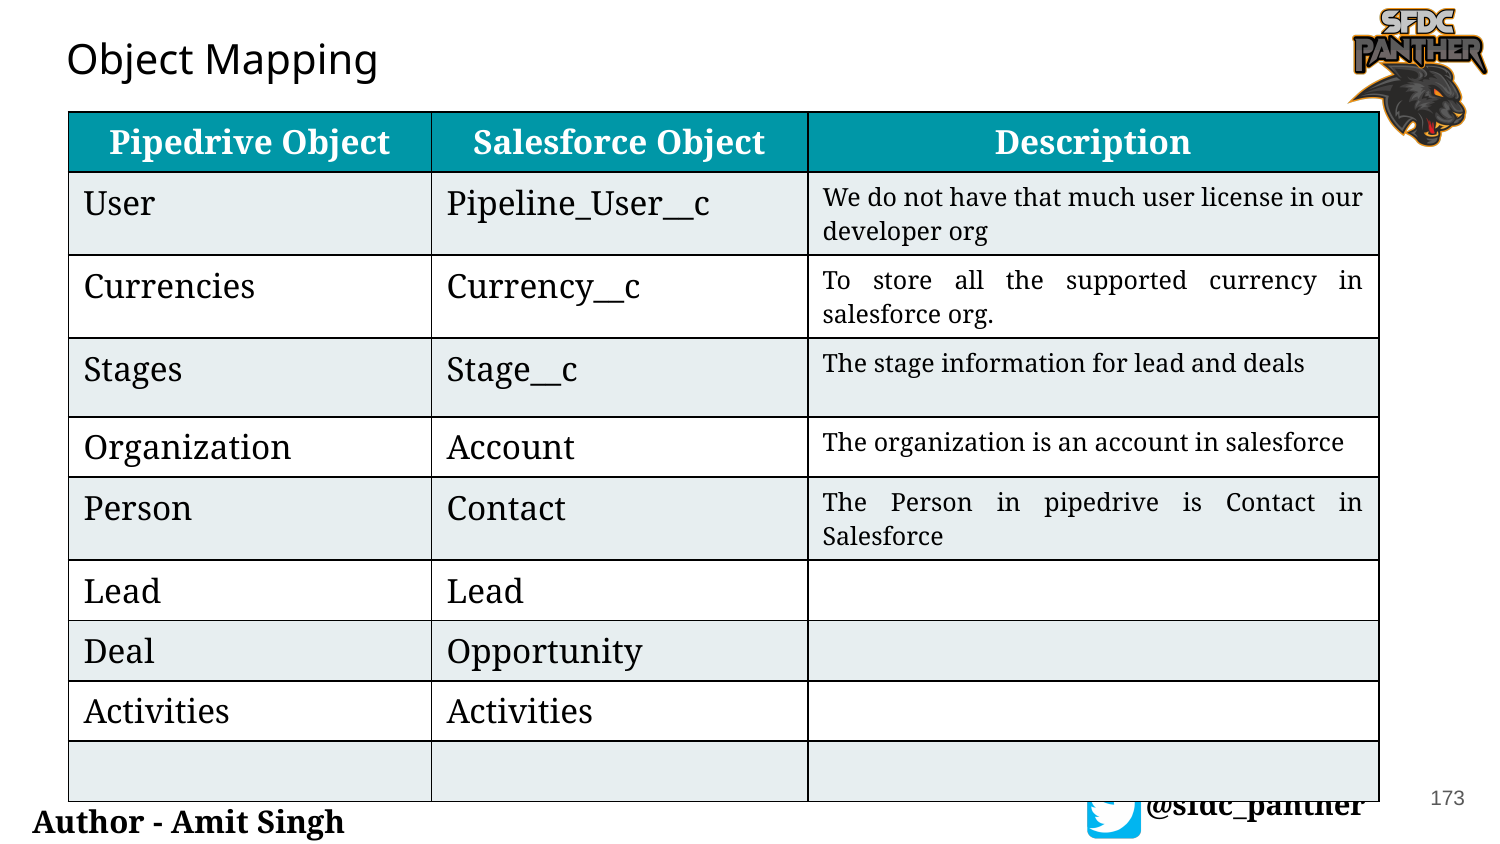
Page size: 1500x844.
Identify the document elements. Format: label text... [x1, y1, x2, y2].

table_cell Deal [69, 621, 431, 680]
title Object Mapping [51, 17, 1449, 112]
table_cell Currencies [69, 256, 431, 337]
table_cell Pipeline_User__c [432, 173, 807, 254]
table_cell Contact [432, 478, 807, 559]
picture [1085, 802, 1144, 842]
table_cell Currency__c [432, 256, 807, 337]
table_cell Account [432, 418, 807, 476]
table_cell Stage__c [432, 339, 807, 416]
table_header Salesforce Object [432, 113, 807, 171]
table_cell Lead [69, 561, 431, 620]
table_cell Activities [432, 682, 807, 740]
table_cell Activities [69, 682, 431, 740]
table_cell Stages [69, 339, 431, 416]
table_cell [809, 621, 1378, 680]
table_cell [809, 561, 1378, 620]
picture [1347, 8, 1488, 147]
table_cell To store all the supported currency in salesforce org. [809, 256, 1378, 337]
table_cell The organization is an account in salesforce [809, 418, 1378, 476]
table_cell [69, 742, 431, 801]
table_cell We do not have that much user license in our developer org [809, 173, 1378, 254]
table_header Pipedrive Object [69, 113, 431, 171]
picture [1092, 802, 1134, 832]
table_cell [809, 682, 1378, 740]
table_cell [809, 742, 1378, 801]
table_cell Person [69, 478, 431, 559]
table_cell Lead [432, 561, 807, 620]
table_cell [432, 742, 807, 801]
table_cell Organization [69, 418, 431, 476]
slide_number 173 [1389, 764, 1480, 830]
table_cell Opportunity [432, 621, 807, 680]
table_cell The Person in pipedrive is Contact in Salesforce [809, 478, 1378, 559]
table_cell User [69, 173, 431, 254]
table_cell The stage information for lead and deals [809, 339, 1378, 416]
table_header Description [809, 113, 1378, 171]
